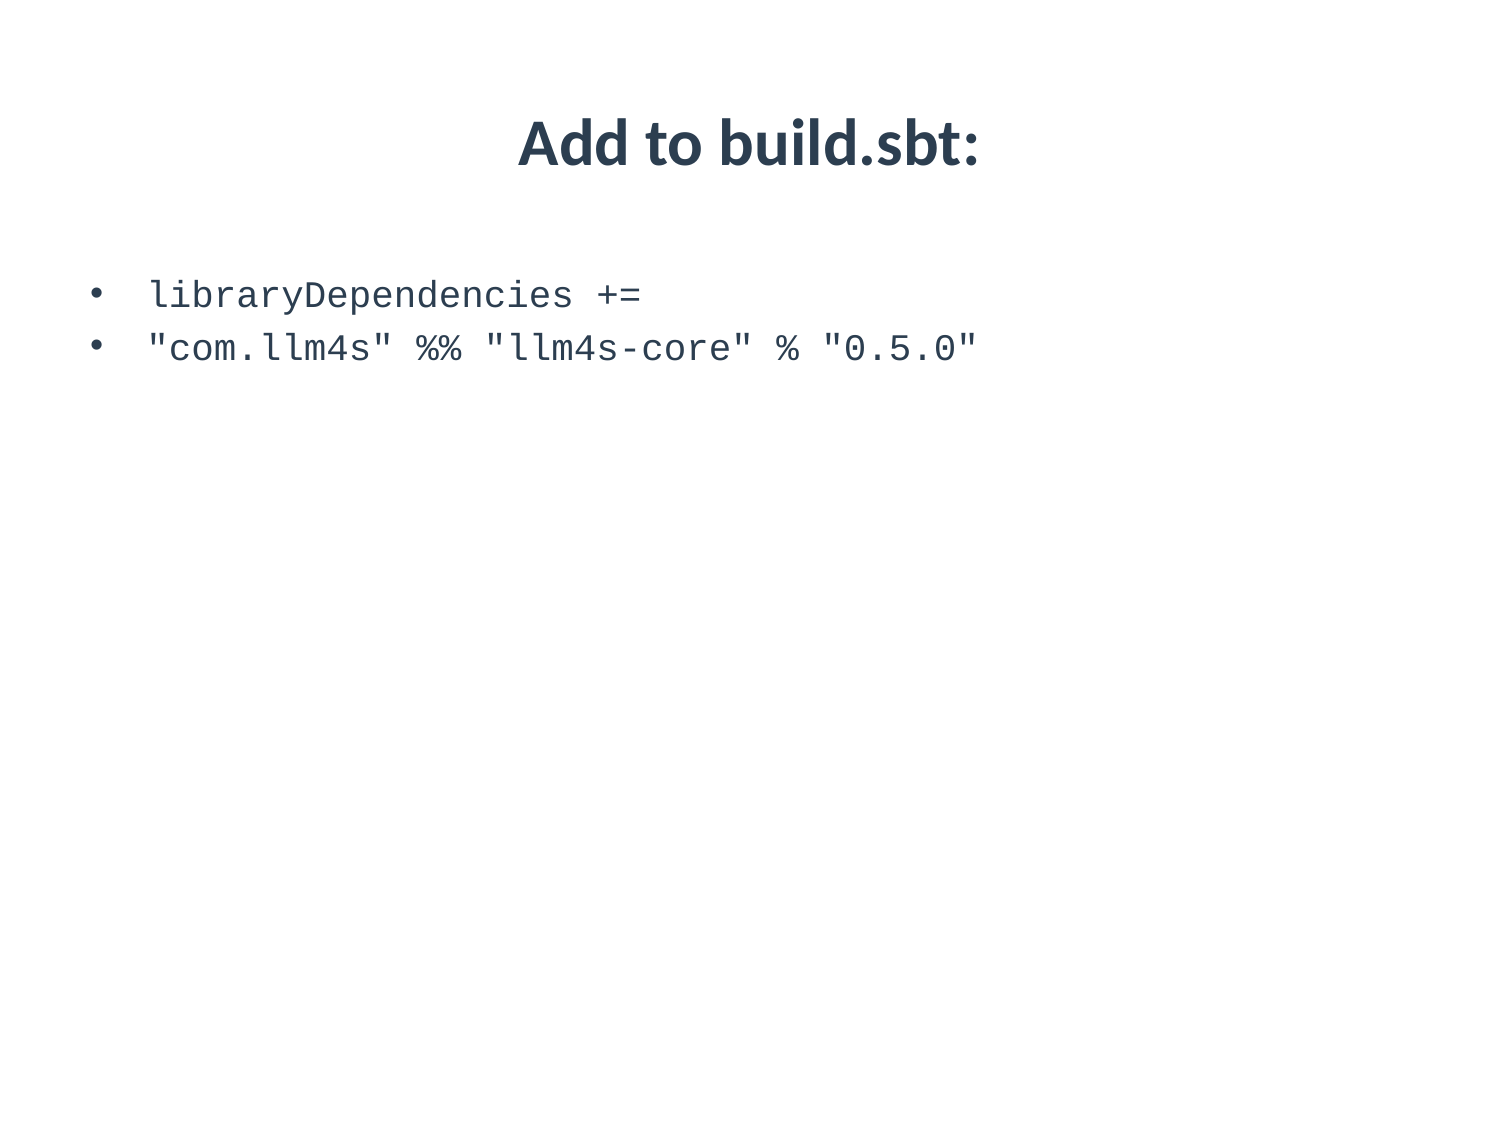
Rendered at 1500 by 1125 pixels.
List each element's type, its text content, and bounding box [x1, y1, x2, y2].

list libraryDependencies += "com.llm4s" %% "llm4s-core" % "0.5.0" [75, 262, 1425, 1005]
title Add to build.sbt: [75, 45, 1425, 233]
